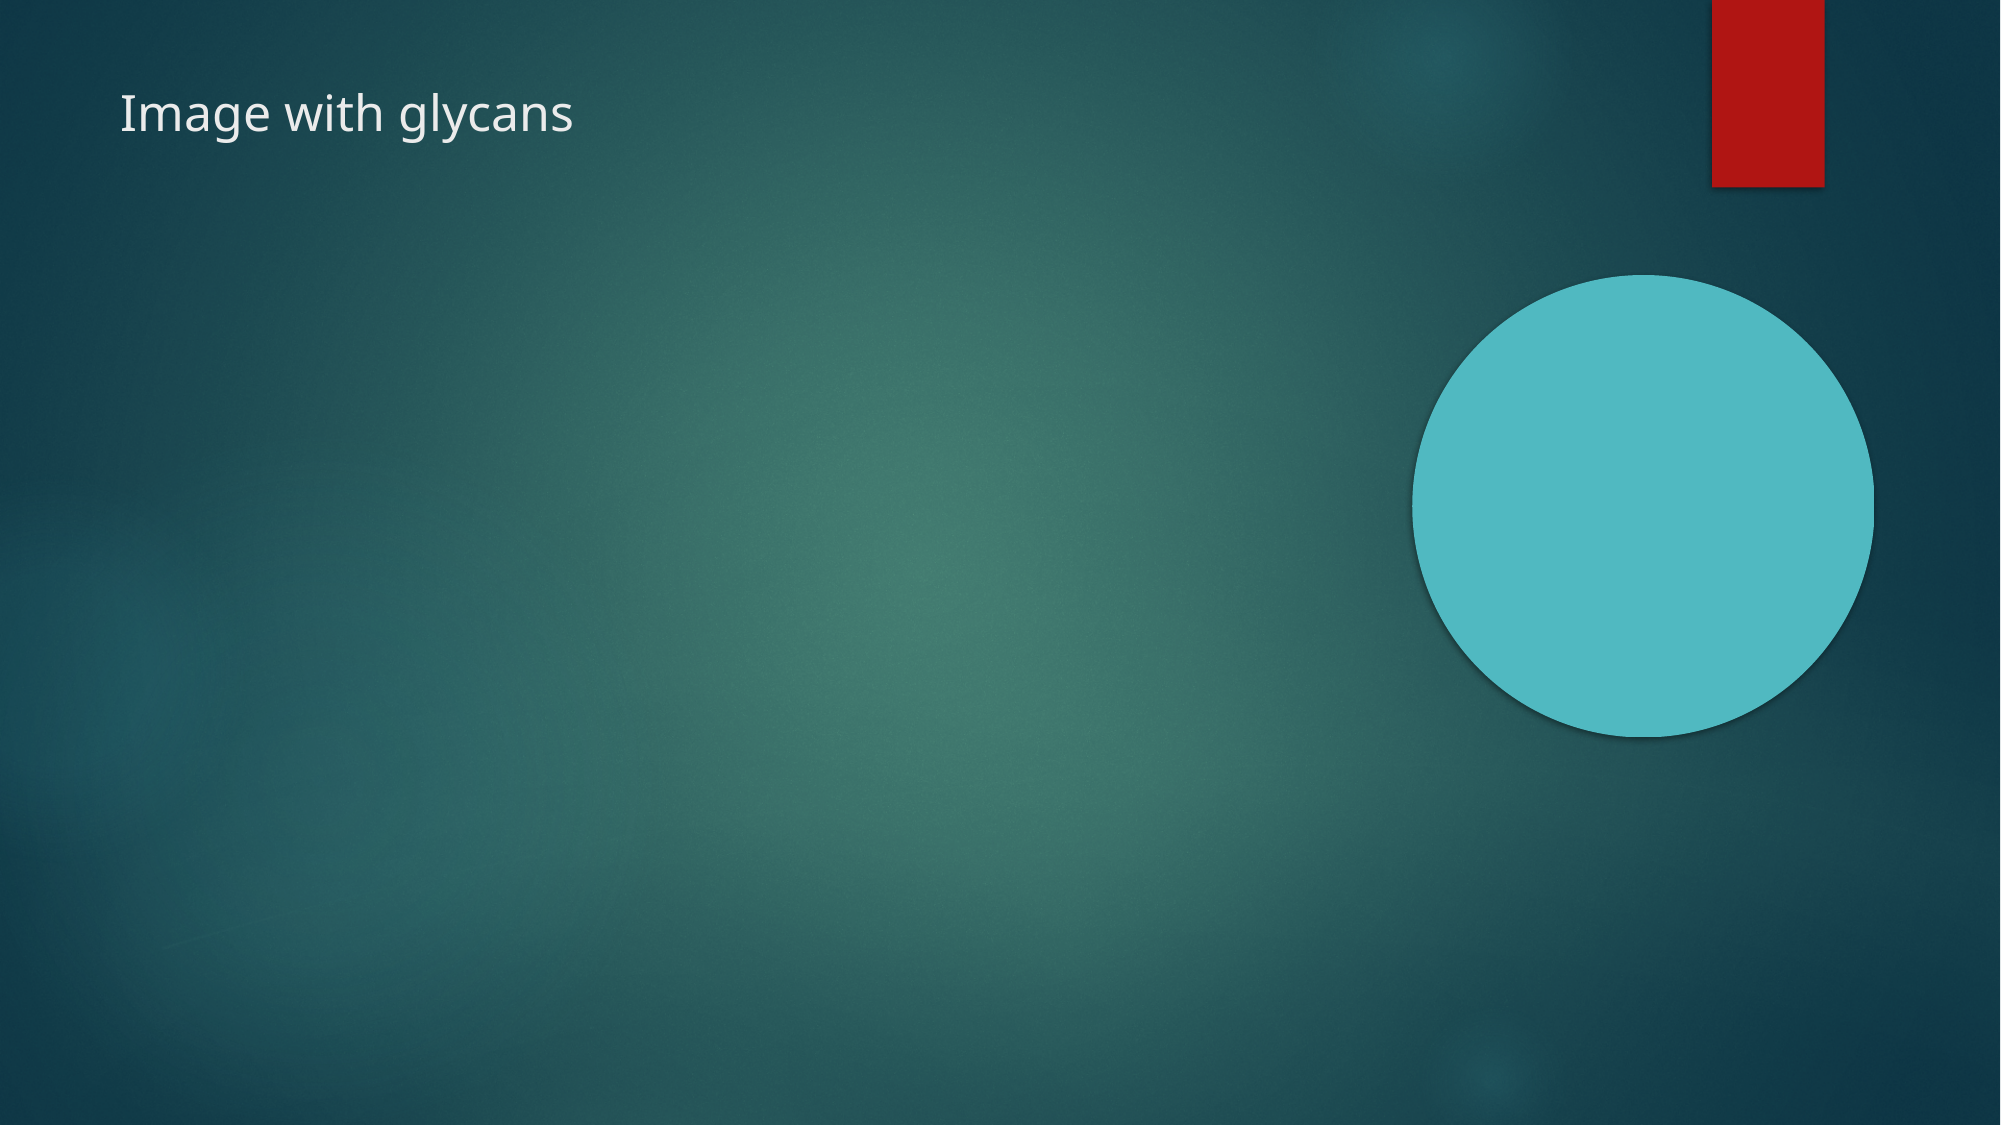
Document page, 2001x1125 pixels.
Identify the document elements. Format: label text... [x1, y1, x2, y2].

text_box Image with glycans [106, 74, 1649, 304]
picture [0, 0, 2001, 1125]
